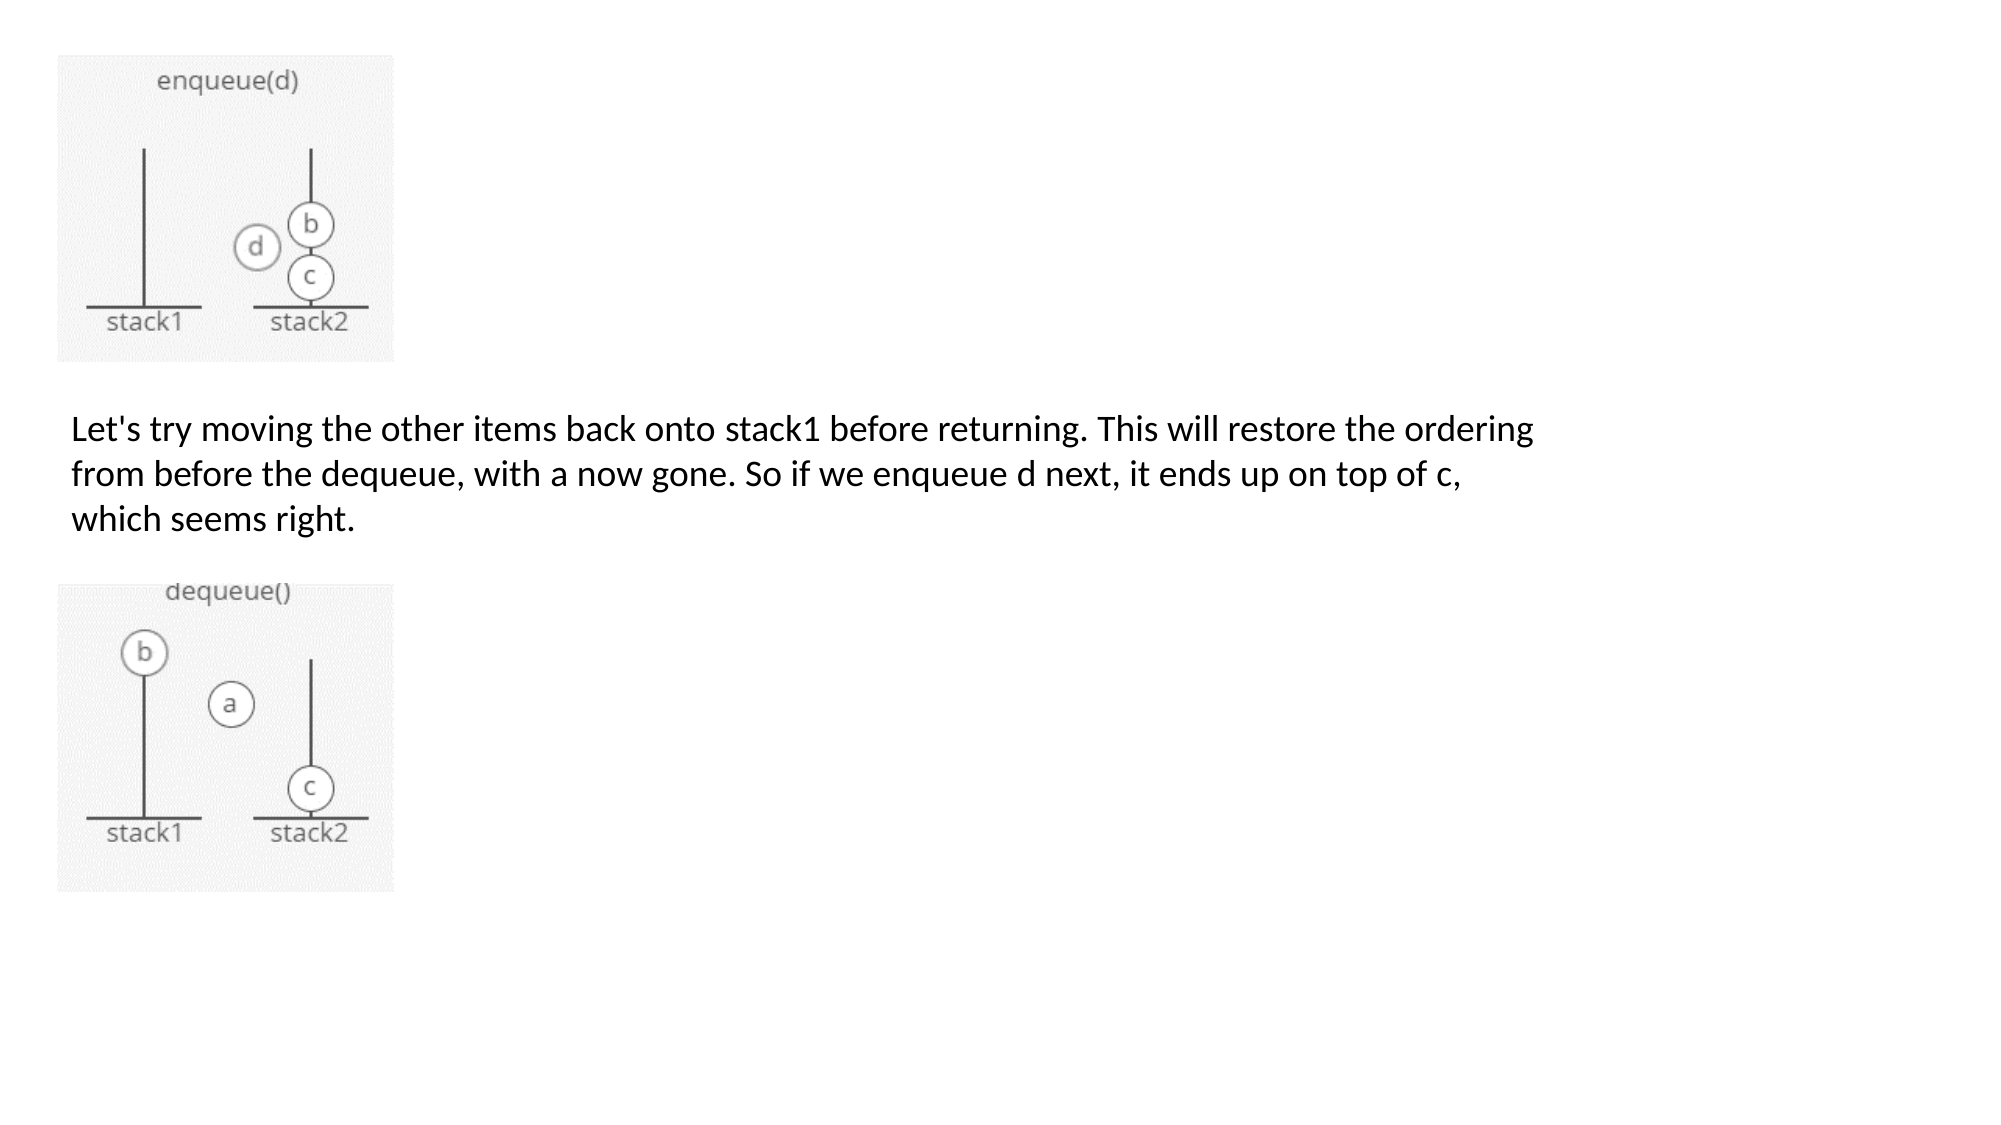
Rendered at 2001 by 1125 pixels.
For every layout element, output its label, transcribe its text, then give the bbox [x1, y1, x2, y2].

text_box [56, 53, 395, 363]
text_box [56, 582, 395, 893]
text_box Let's try moving the other items back onto stack1 before returning. This will restore the ordering from before the dequeue, with a now gone. So if we enqueue d next, it ends up on top of c, which seems right. [56, 396, 1569, 547]
